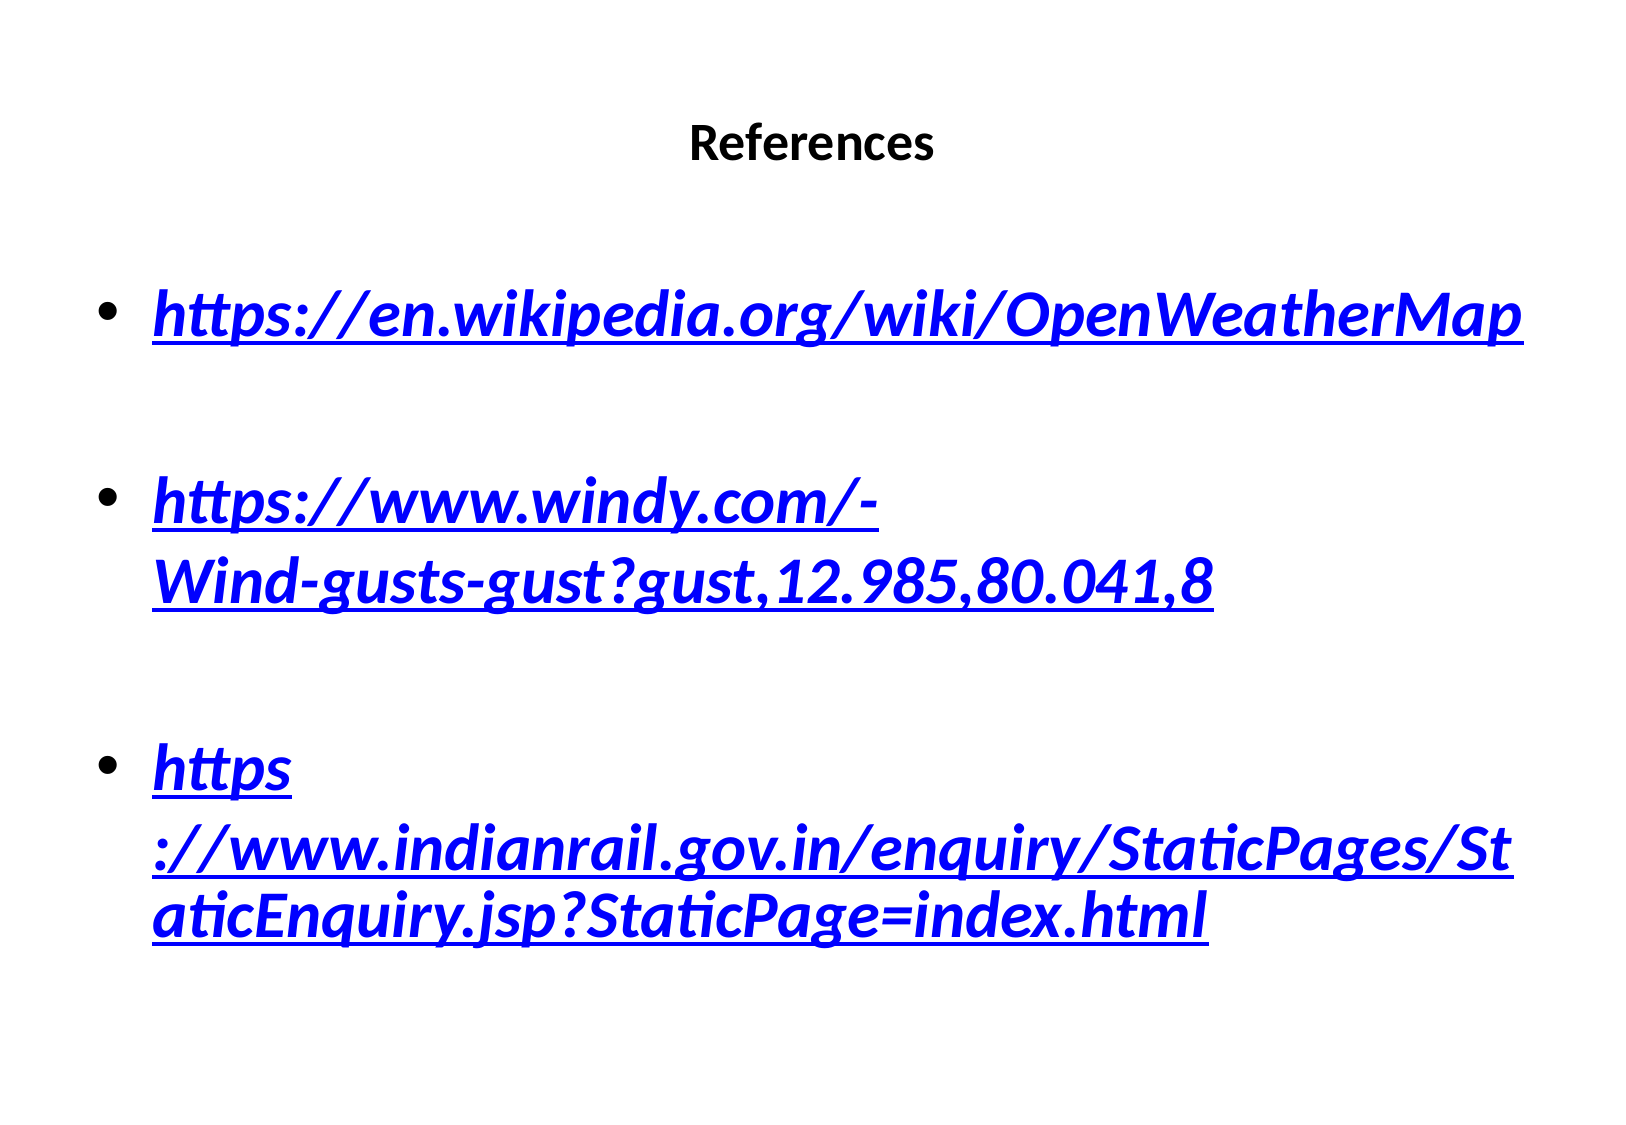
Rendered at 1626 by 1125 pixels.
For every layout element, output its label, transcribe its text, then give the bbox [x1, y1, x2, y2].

title References [81, 45, 1544, 233]
list https://en.wikipedia.org/wiki/OpenWeatherMap https://www.windy.com/-Wind-gusts-gust?gust,12.985,80.041,8 https://www.indianrail.gov.in/enquiry/StaticPages/StaticEnquiry.jsp?StaticPage=index.html [81, 262, 1544, 1005]
